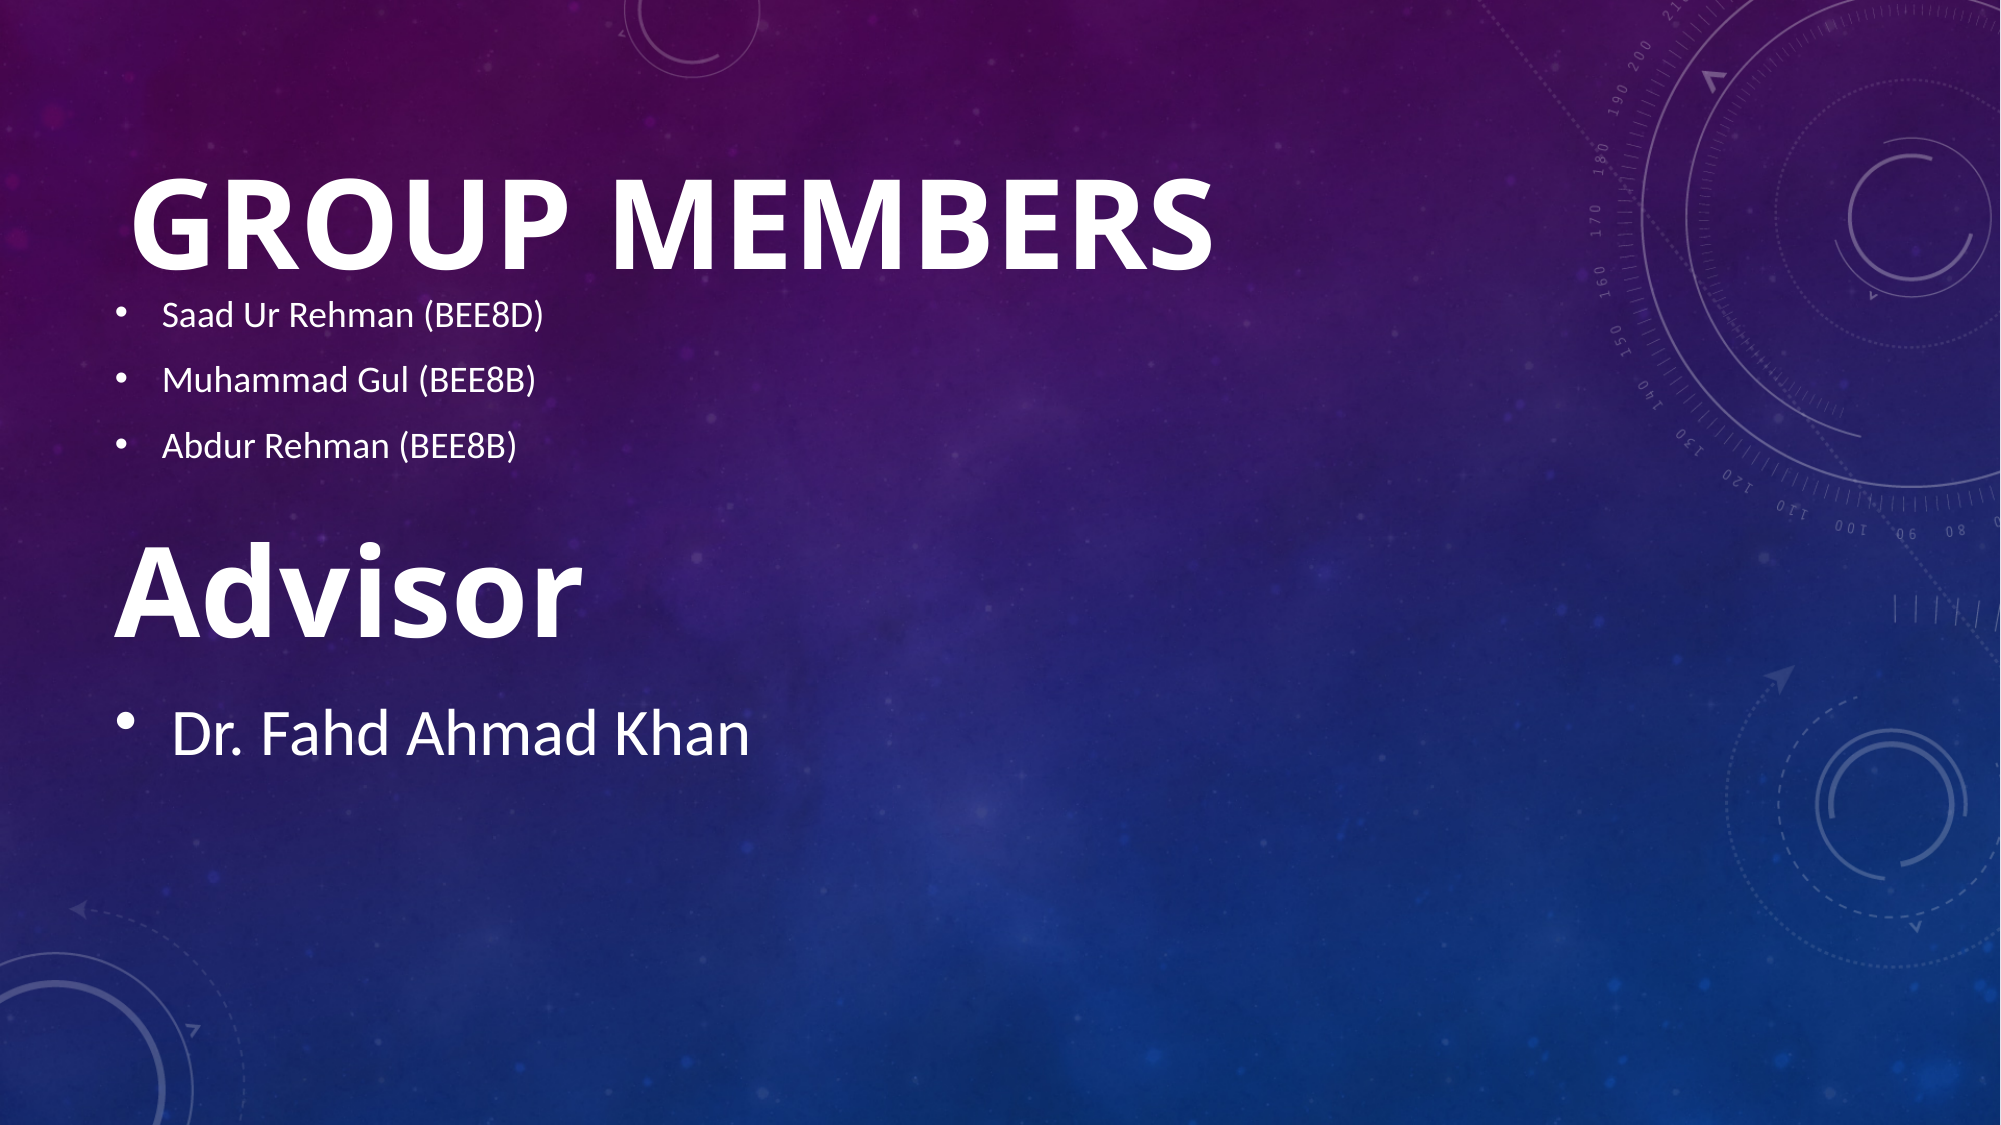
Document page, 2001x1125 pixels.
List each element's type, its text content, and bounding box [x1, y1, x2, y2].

title Group Members [112, 99, 1775, 262]
picture [0, 0, 2001, 1125]
text_box Advisor [99, 493, 1900, 680]
text_box Dr. Fahd Ahmad Khan [99, 680, 1900, 912]
list Saad Ur Rehman (BEE8D) Muhammad Gul (BEE8B) Abdur Rehman (BEE8B) [99, 262, 1900, 493]
